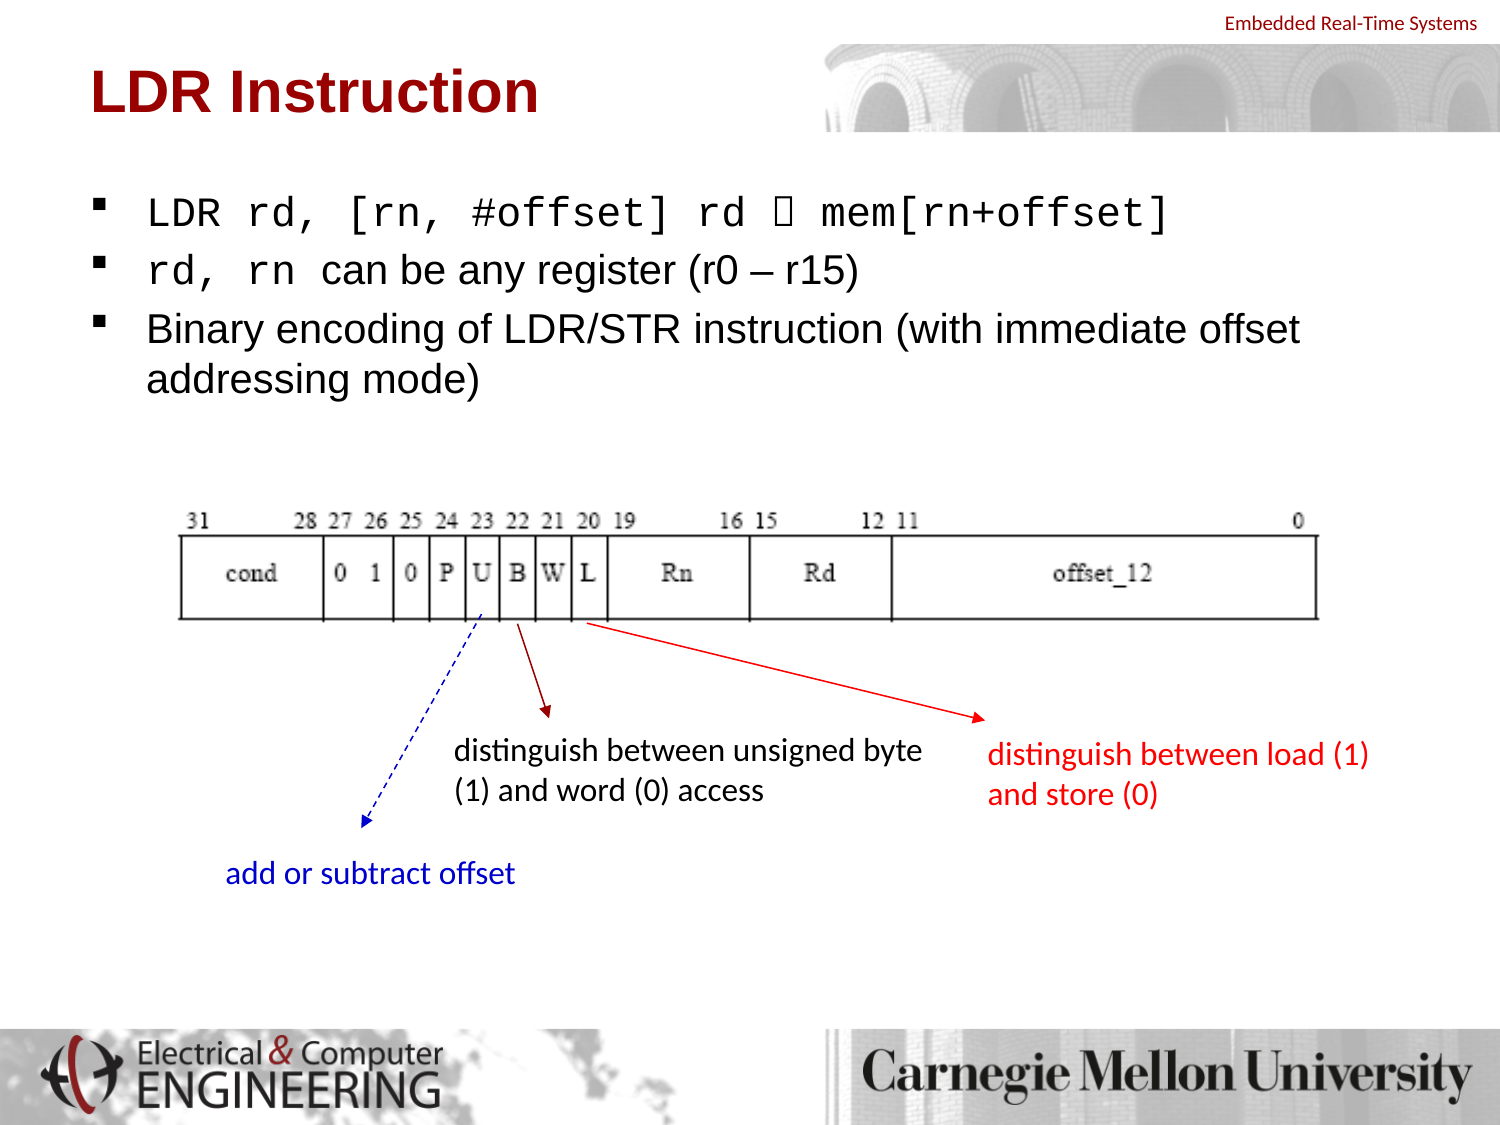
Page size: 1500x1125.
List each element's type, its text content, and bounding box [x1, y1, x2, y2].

text_box [966, 711, 986, 724]
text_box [438, 623, 962, 818]
title LDR Instruction [75, 45, 1425, 133]
picture [163, 488, 1348, 648]
text_box [361, 814, 373, 829]
picture [0, 1028, 1500, 1125]
list LDR rd, [rn, #offset] rd  mem[rn+offset] rd, rn can be any register (r0 – r15) Binary encoding of LDR/STR instruction (with immediate offset addressing mode) [75, 177, 1425, 1005]
text_box add or subtract offset [210, 844, 532, 899]
picture [664, 43, 1500, 133]
text_box distinguish between load (1) and store (0) [972, 725, 1428, 820]
